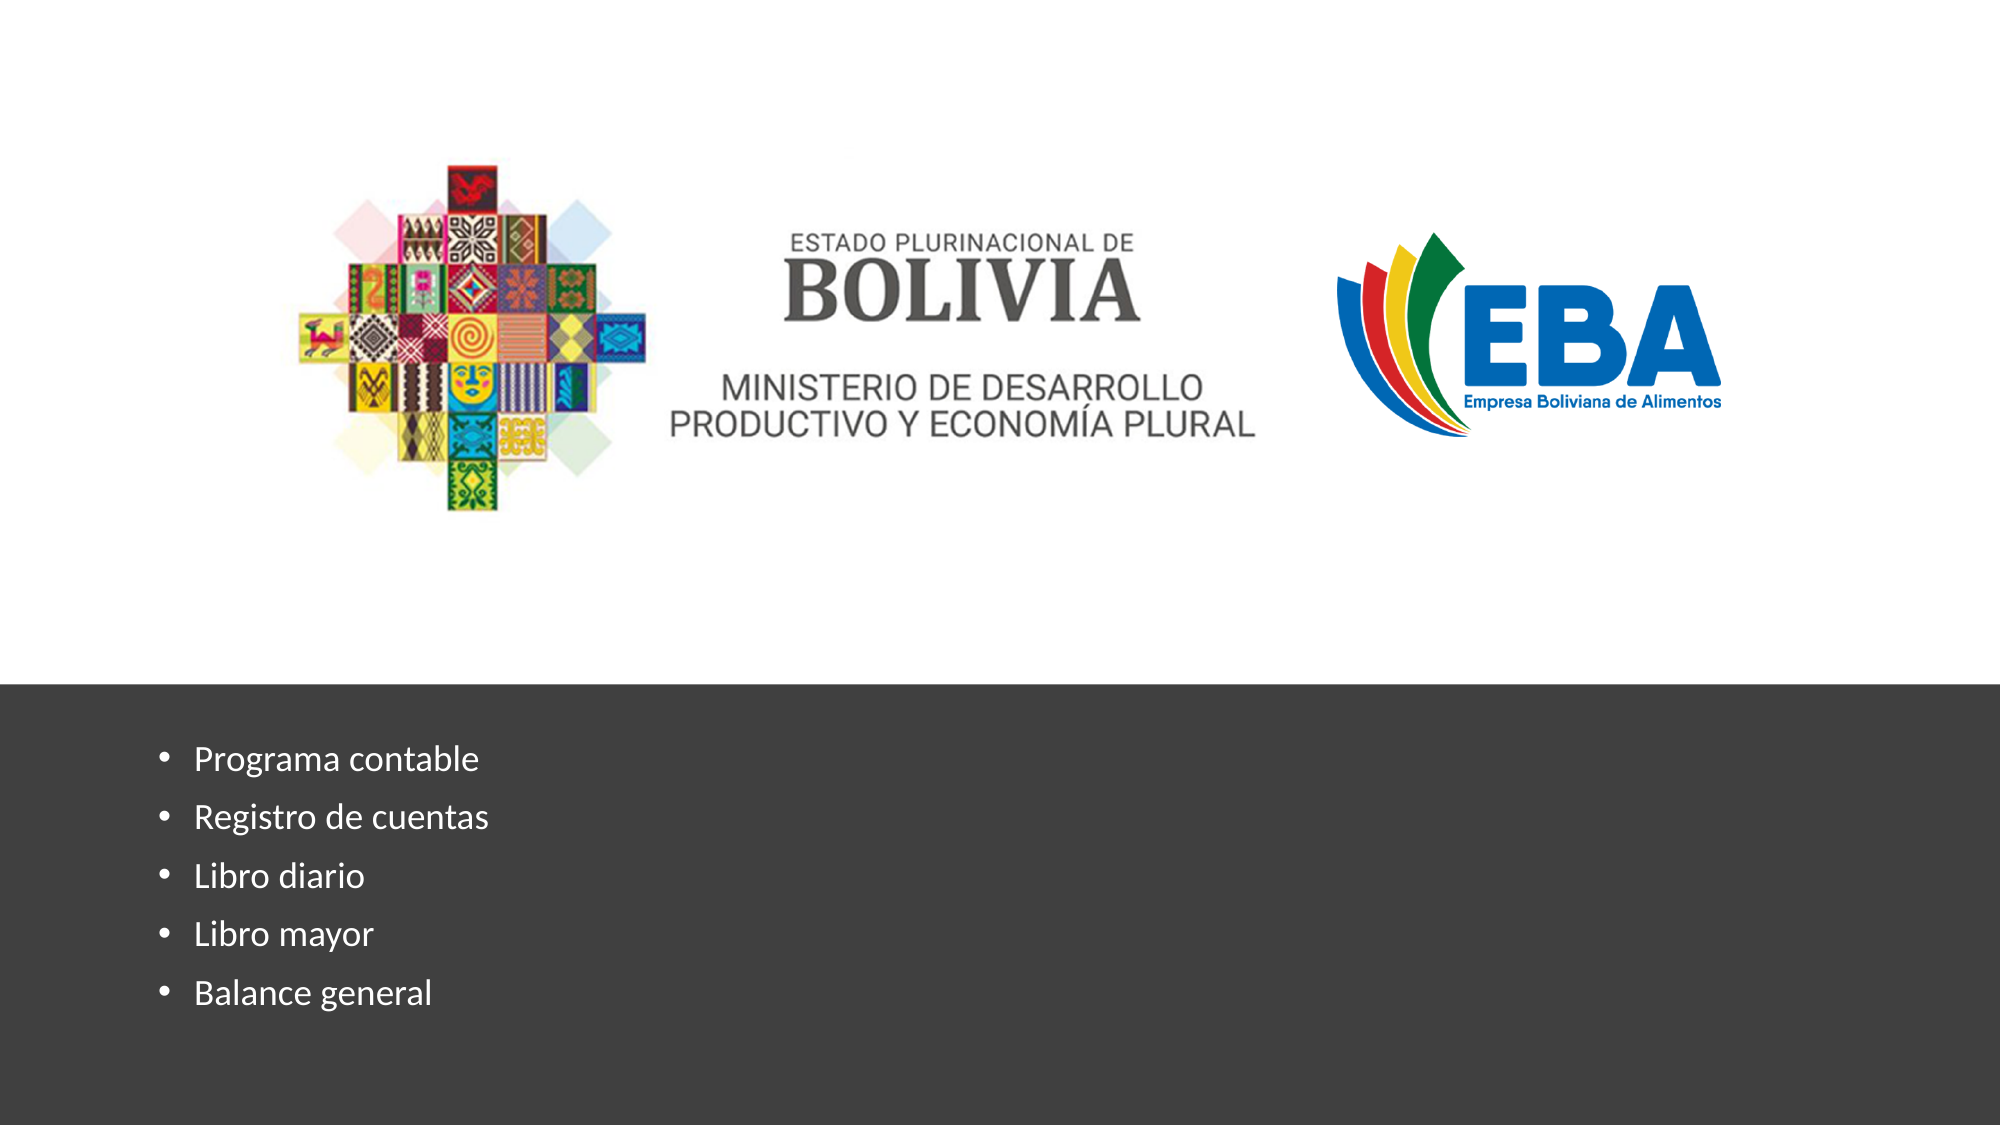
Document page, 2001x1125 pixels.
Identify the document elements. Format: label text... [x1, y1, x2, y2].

text_box [0, 683, 2000, 1125]
picture [242, 146, 1758, 525]
text_box [0, 0, 2000, 683]
list Programa contable Registro de cuentas Libro diario Libro mayor Balance general [143, 731, 1498, 1024]
